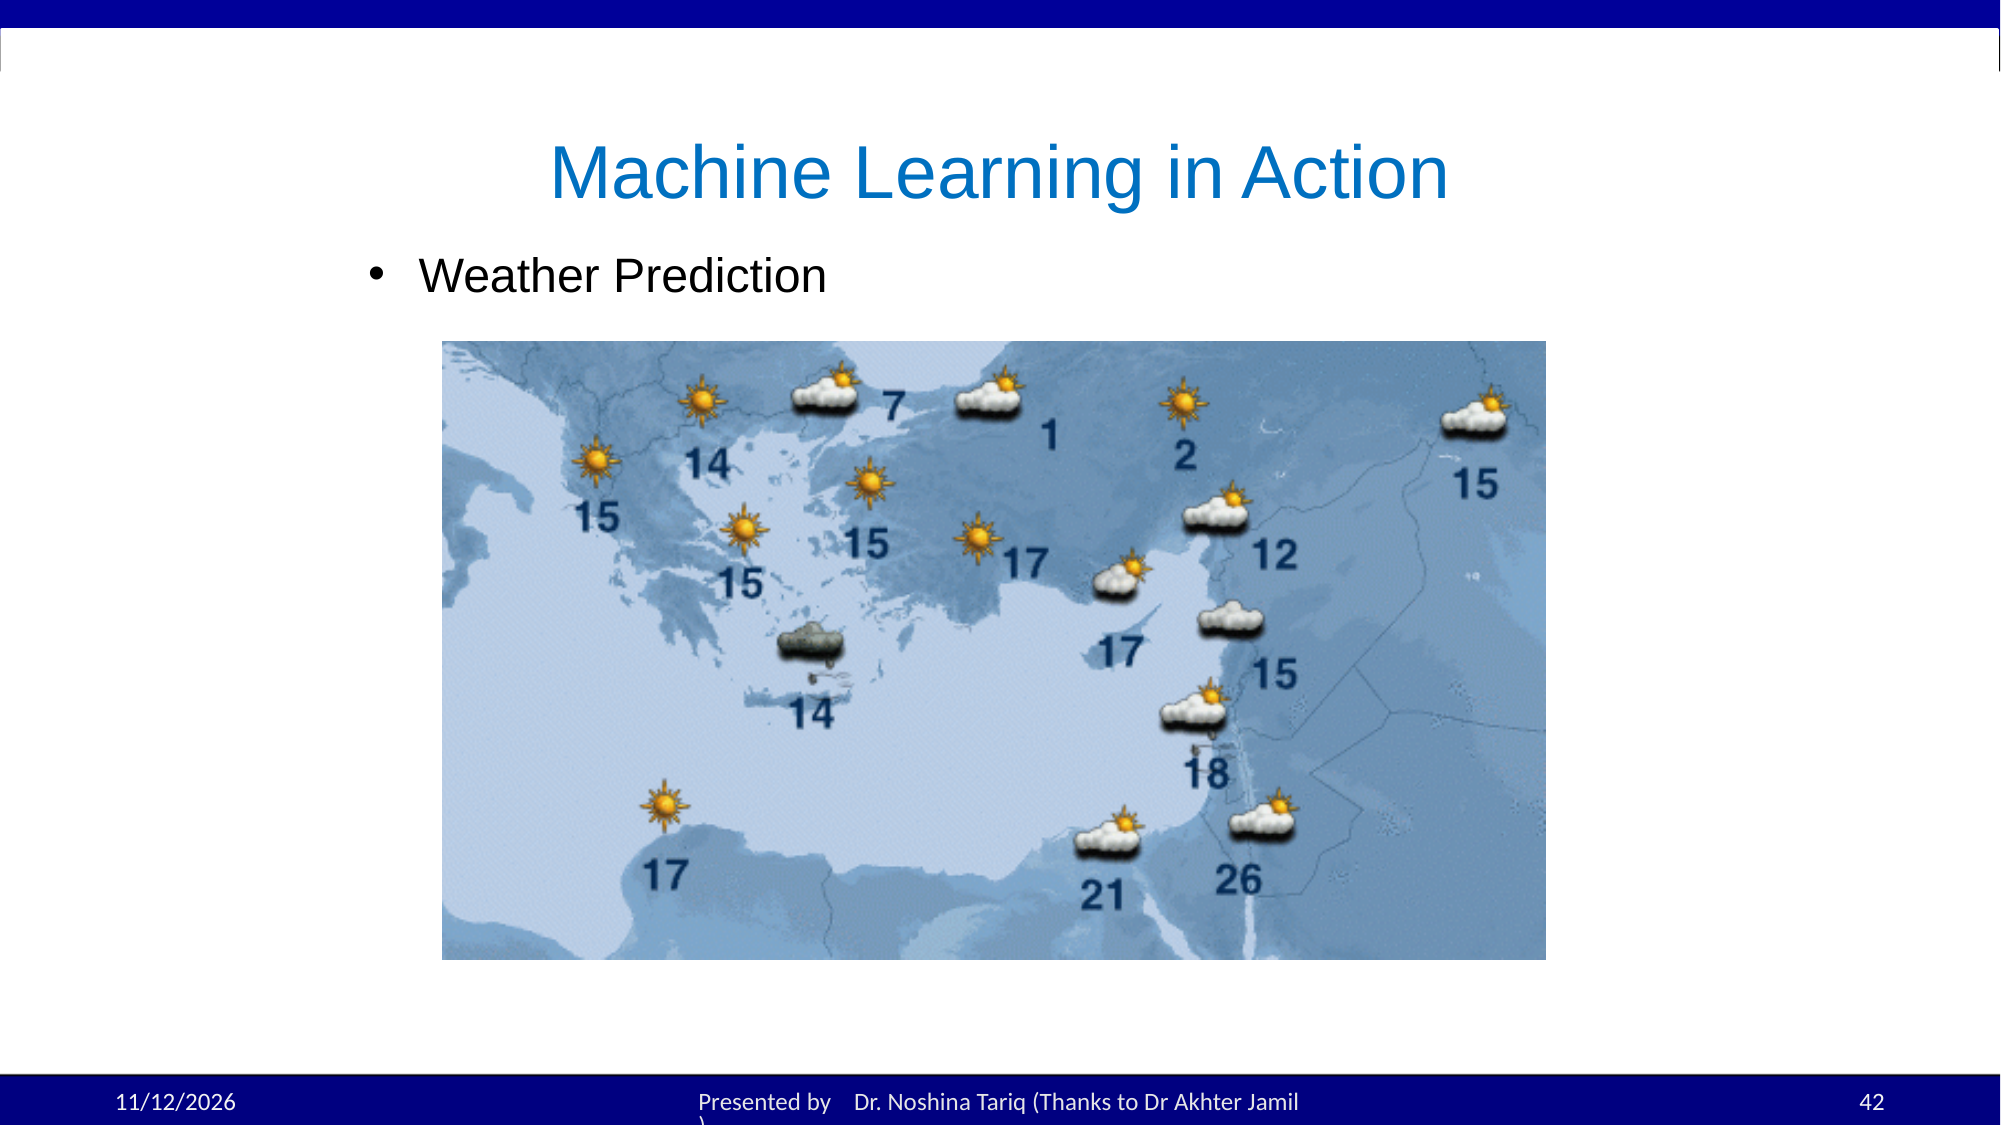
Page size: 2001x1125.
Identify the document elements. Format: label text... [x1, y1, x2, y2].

title Machine Learning in Action [99, 99, 1900, 238]
list Weather Prediction [353, 236, 1647, 310]
slide_number 19-Aug-25 [99, 1062, 567, 1125]
picture [0, 0, 2001, 1125]
footer Presented by Dr. Noshina Tariq (Thanks to Dr Akhter Jamil) [683, 1062, 1317, 1125]
slide_number 42 [1433, 1062, 1900, 1125]
